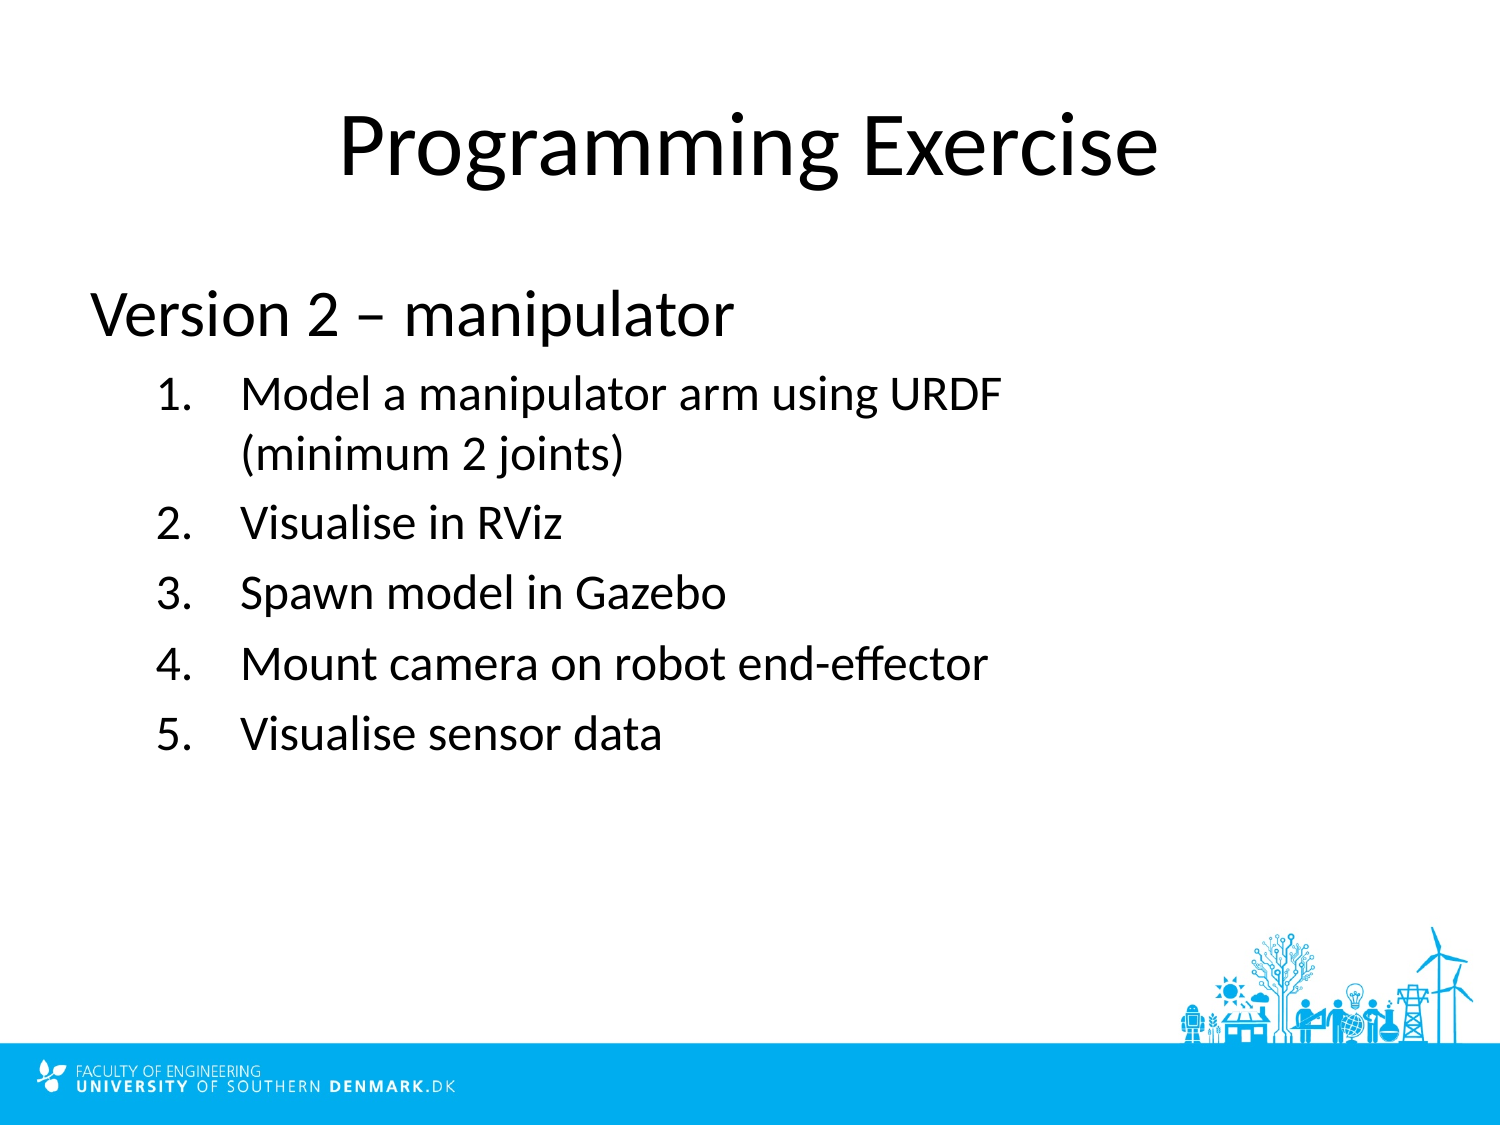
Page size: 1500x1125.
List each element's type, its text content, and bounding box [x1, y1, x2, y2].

picture [299, 1081, 304, 1091]
picture [212, 1081, 216, 1091]
picture [356, 1081, 365, 1092]
list Version 2 – manipulator Model a manipulator arm using URDF (minimum 2 joints) Visualise in RViz Spawn model in Gazebo Mount camera on robot end-effector Visualise sensor data [75, 262, 1425, 1005]
picture [1242, 1030, 1250, 1042]
picture [0, 0, 1500, 1043]
picture [115, 1066, 119, 1077]
picture [387, 1081, 397, 1092]
picture [1228, 1028, 1237, 1034]
picture [1368, 1015, 1375, 1023]
picture [315, 1081, 319, 1091]
picture [166, 1081, 174, 1091]
picture [276, 1082, 284, 1091]
picture [168, 1066, 172, 1077]
picture [414, 1081, 422, 1092]
picture [125, 1081, 131, 1092]
picture [345, 1081, 351, 1092]
picture [112, 1081, 121, 1092]
picture [136, 1081, 144, 1092]
title Programming Exercise [75, 45, 1425, 233]
picture [53, 1065, 66, 1075]
picture [1254, 1027, 1263, 1034]
picture [178, 1081, 186, 1091]
picture [38, 1061, 58, 1092]
picture [220, 1066, 224, 1077]
picture [1310, 1016, 1333, 1043]
picture [91, 1081, 100, 1092]
picture [1308, 1017, 1321, 1025]
picture [77, 1081, 86, 1092]
picture [84, 1070, 95, 1076]
picture [433, 1081, 439, 1092]
picture [370, 1081, 382, 1092]
picture [148, 1081, 155, 1092]
picture [228, 1066, 233, 1076]
picture [401, 1081, 409, 1092]
picture [331, 1081, 340, 1092]
